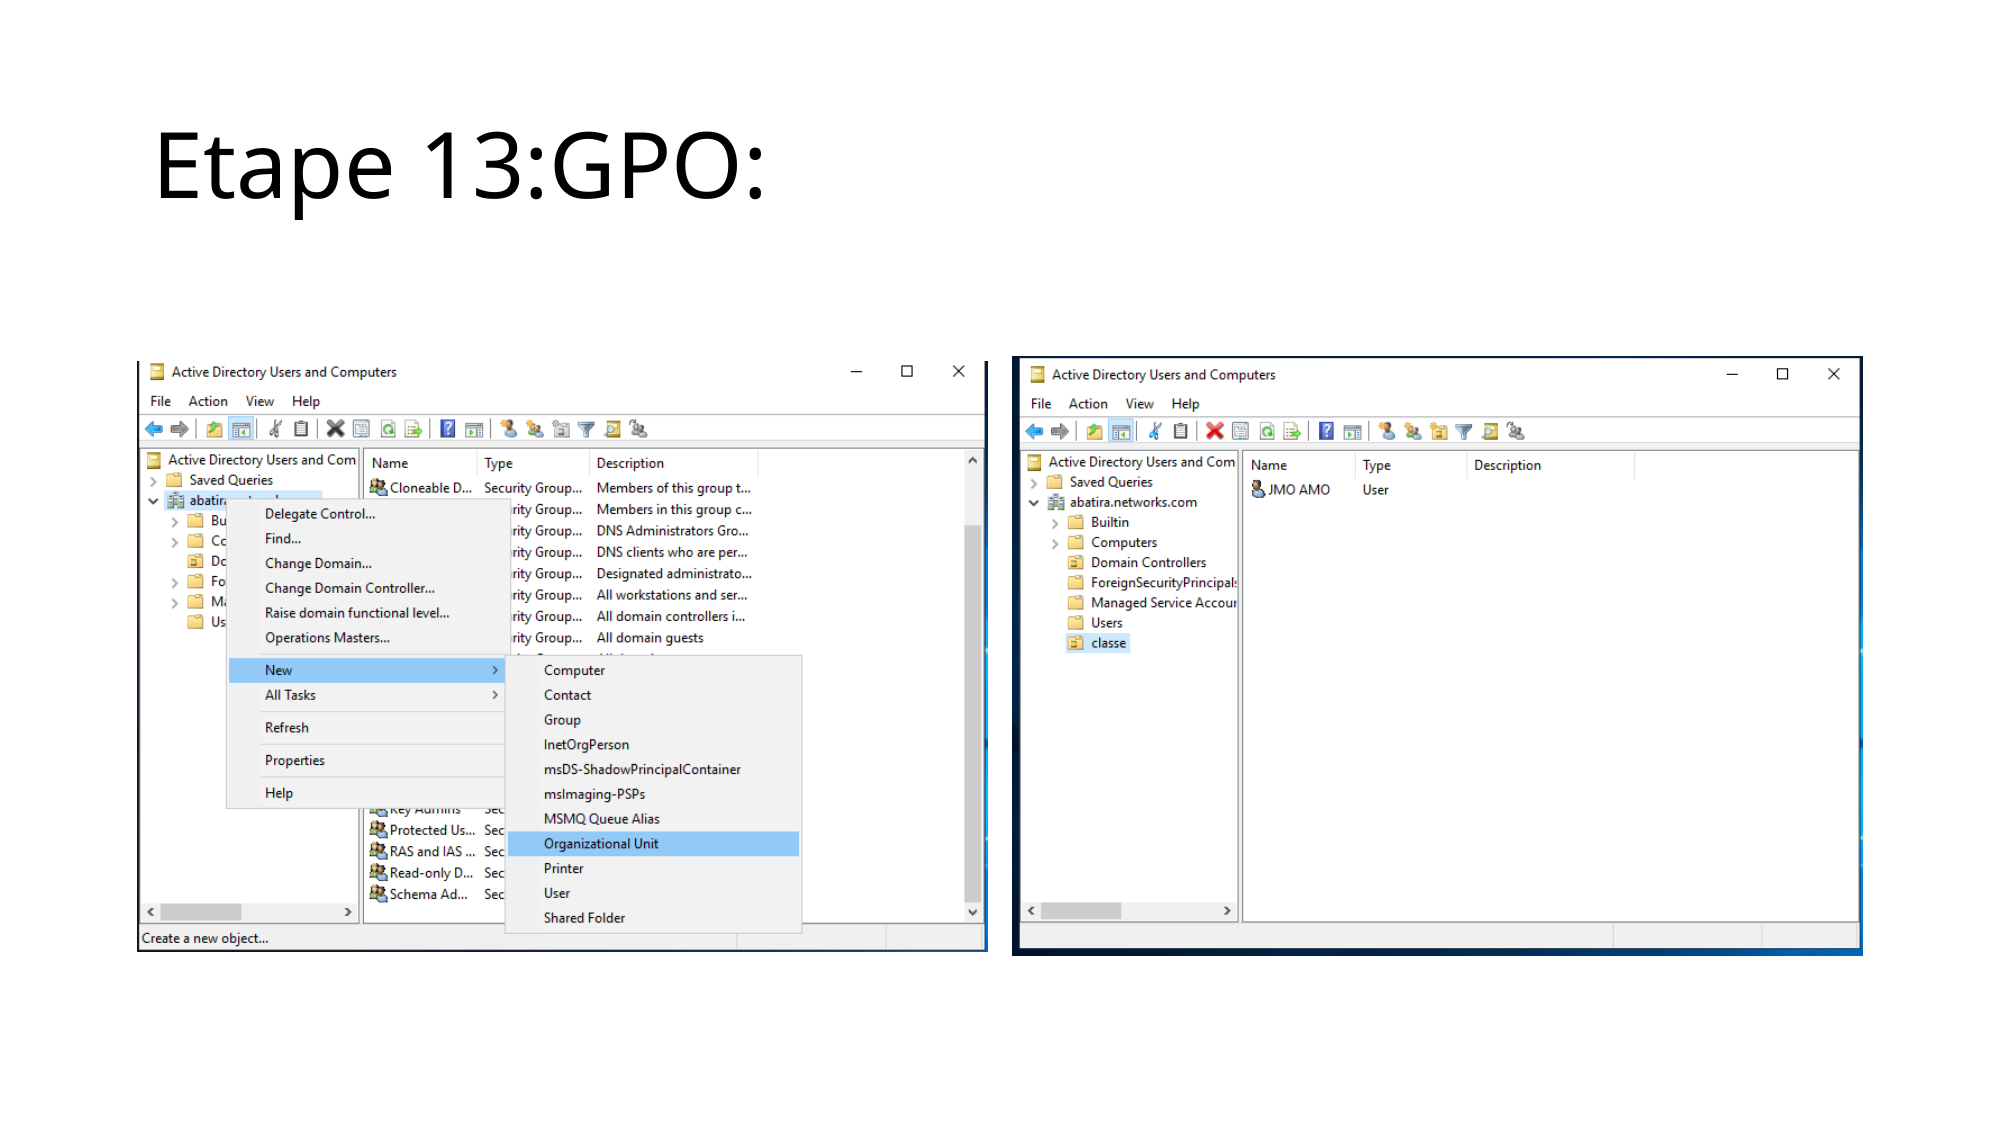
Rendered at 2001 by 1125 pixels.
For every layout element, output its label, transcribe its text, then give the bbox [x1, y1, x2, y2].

title Etape 13:GPO: [137, 59, 1863, 278]
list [1012, 356, 1863, 956]
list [137, 361, 988, 952]
